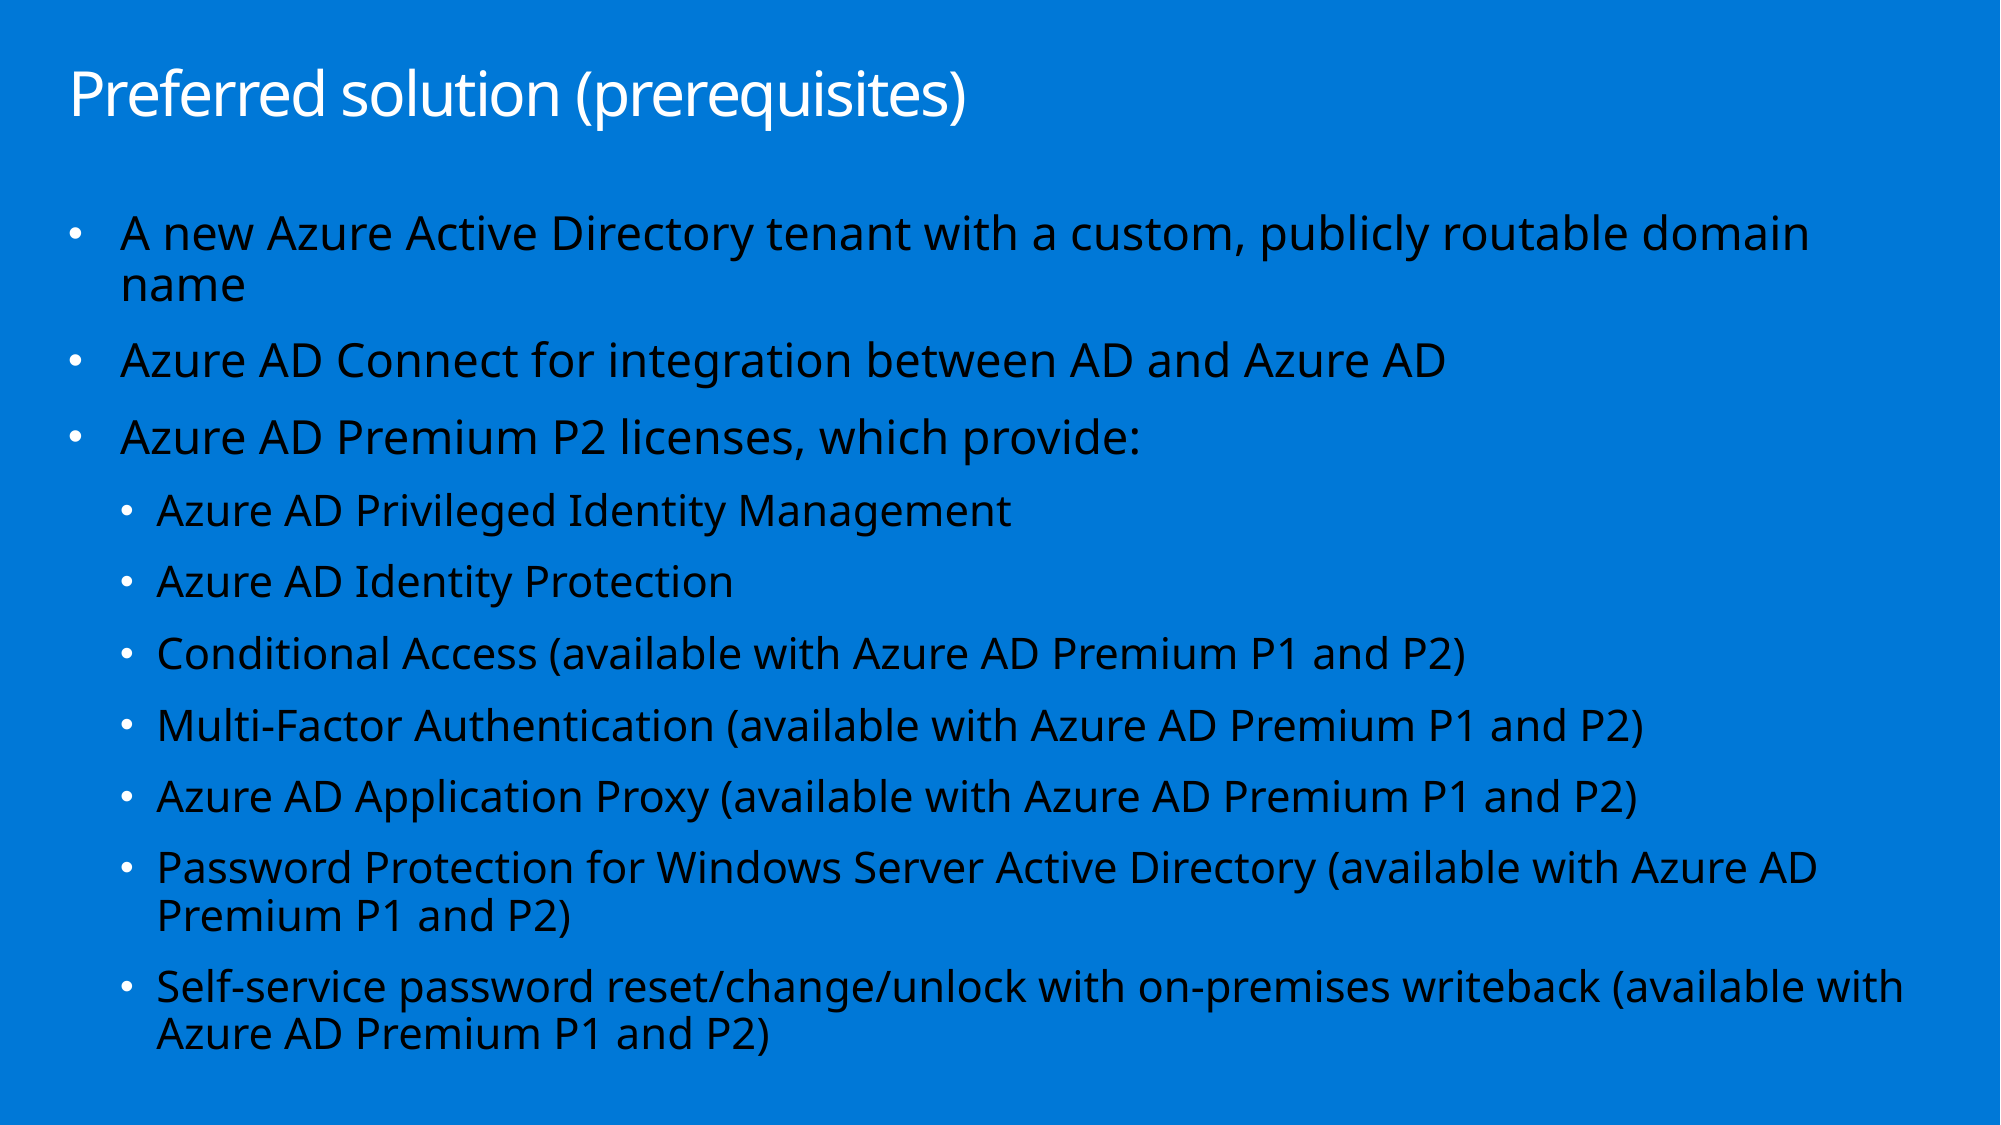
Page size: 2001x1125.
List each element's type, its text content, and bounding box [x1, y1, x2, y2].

list A new Azure Active Directory tenant with a custom, publicly routable domain name Azure AD Connect for integration between AD and Azure AD Azure AD Premium P2 licenses, which provide: Azure AD Privileged Identity Management Azure AD Identity Protection Conditional Access (available with Azure AD Premium P1 and P2) Multi-Factor Authentication (available with Azure AD Premium P1 and P2) Azure AD Application Proxy (available with Azure AD Premium P1 and P2) Password Protection for Windows Server Active Directory (available with Azure AD Premium P1 and P2) Self-service password reset/change/unlock with on-premises writeback (available with Azure AD Premium P1 and P2) [44, 196, 1956, 1078]
title Preferred solution (prerequisites) [44, 47, 1957, 196]
